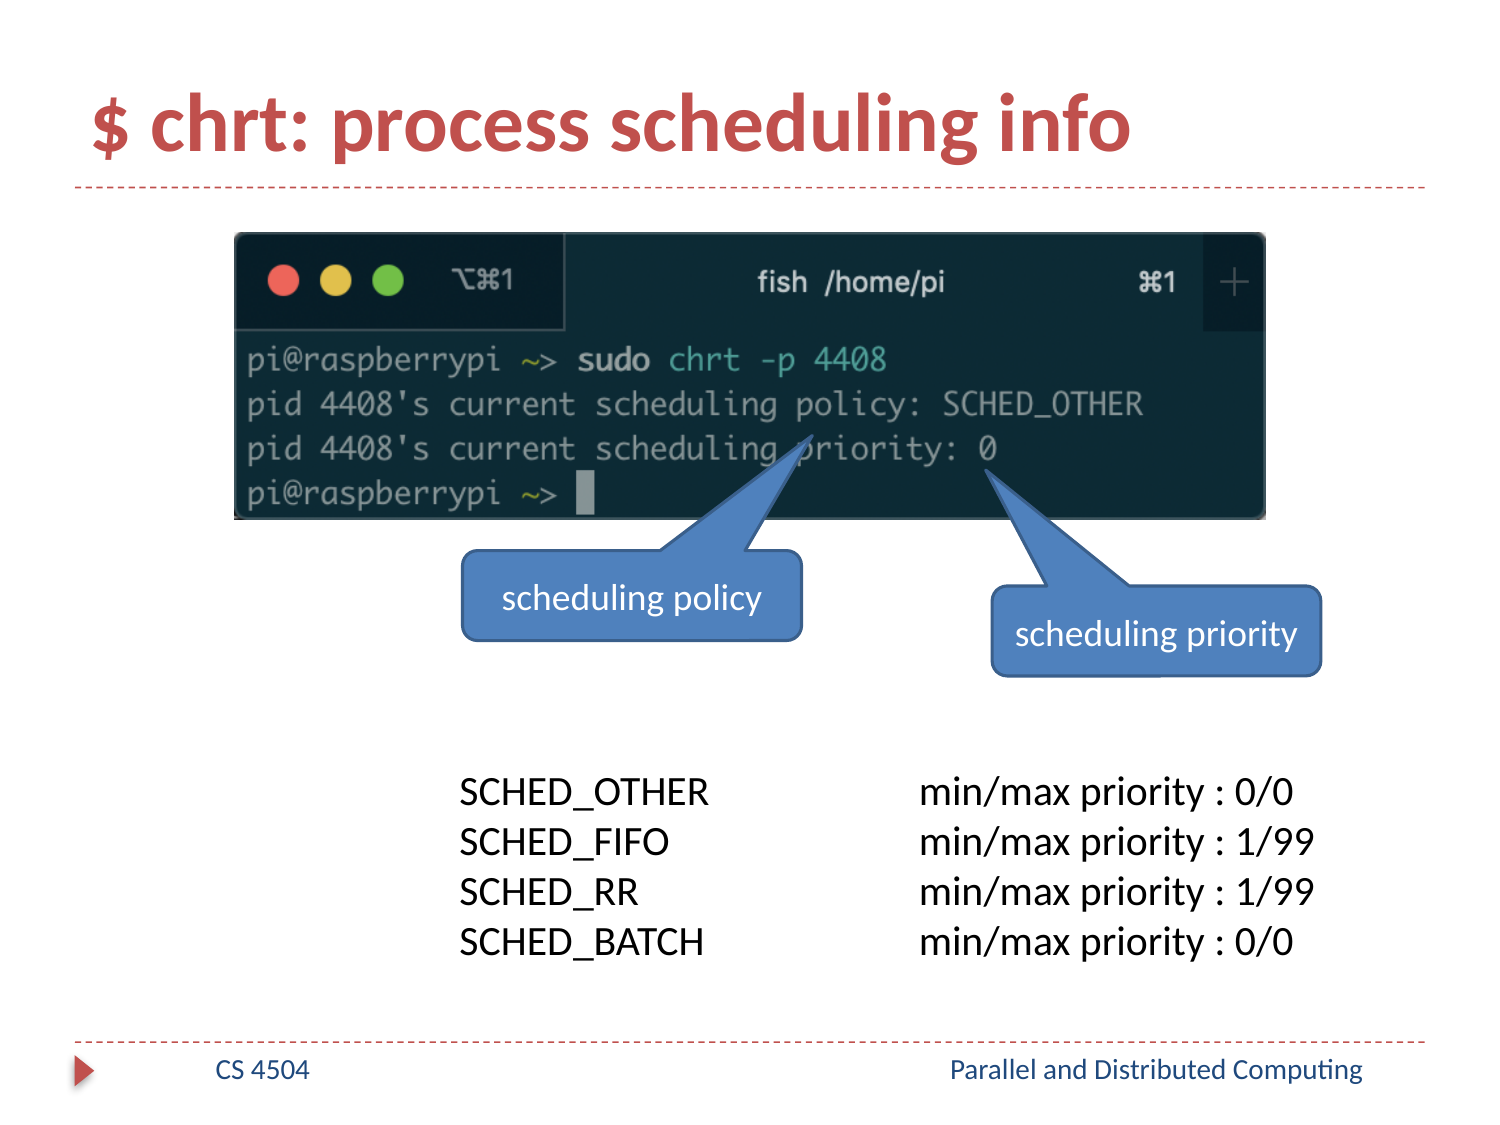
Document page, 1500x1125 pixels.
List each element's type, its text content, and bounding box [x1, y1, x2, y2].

slide_number Parallel and Distributed Computing [887, 1042, 1426, 1103]
text_box scheduling policy [460, 530, 804, 643]
text_box SCHED_OTHER min/max priority : 0/0 SCHED_FIFO min/max priority : 1/99 SCHED_RR min/max priority : 1/99 SCHED_BATCH min/max priority : 0/0 [444, 756, 1388, 972]
picture [233, 231, 1266, 520]
slide_number CS 4504 [100, 1042, 426, 1103]
text_box scheduling priority [990, 530, 1323, 678]
title $ chrt: process scheduling info [75, 12, 1425, 175]
